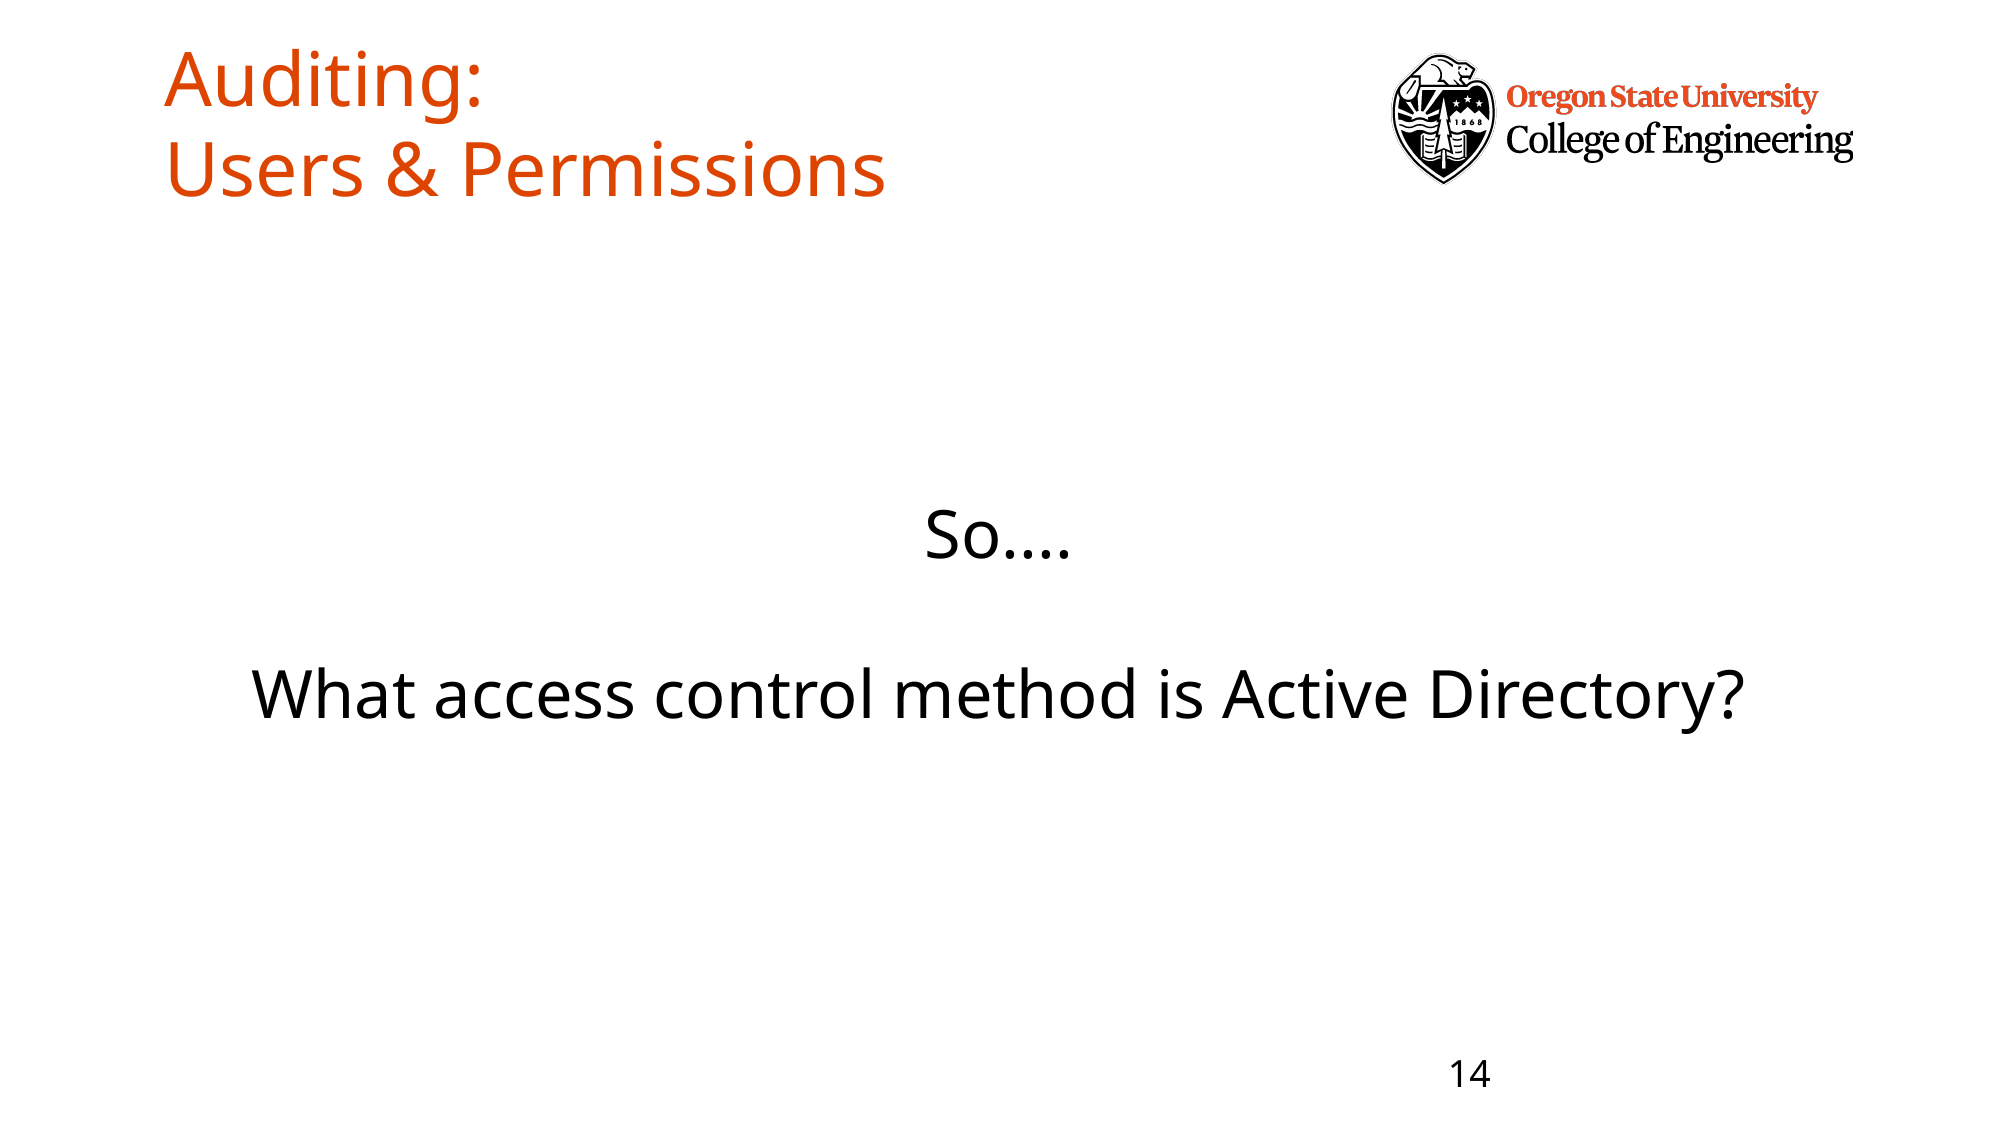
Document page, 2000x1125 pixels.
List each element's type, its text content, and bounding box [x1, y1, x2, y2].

list So.... What access control method is Active Directory? [149, 218, 1850, 1005]
picture [1391, 53, 1853, 185]
slide_number 14 [1432, 1042, 1853, 1103]
title Auditing: Users & Permissions [149, 23, 1388, 218]
